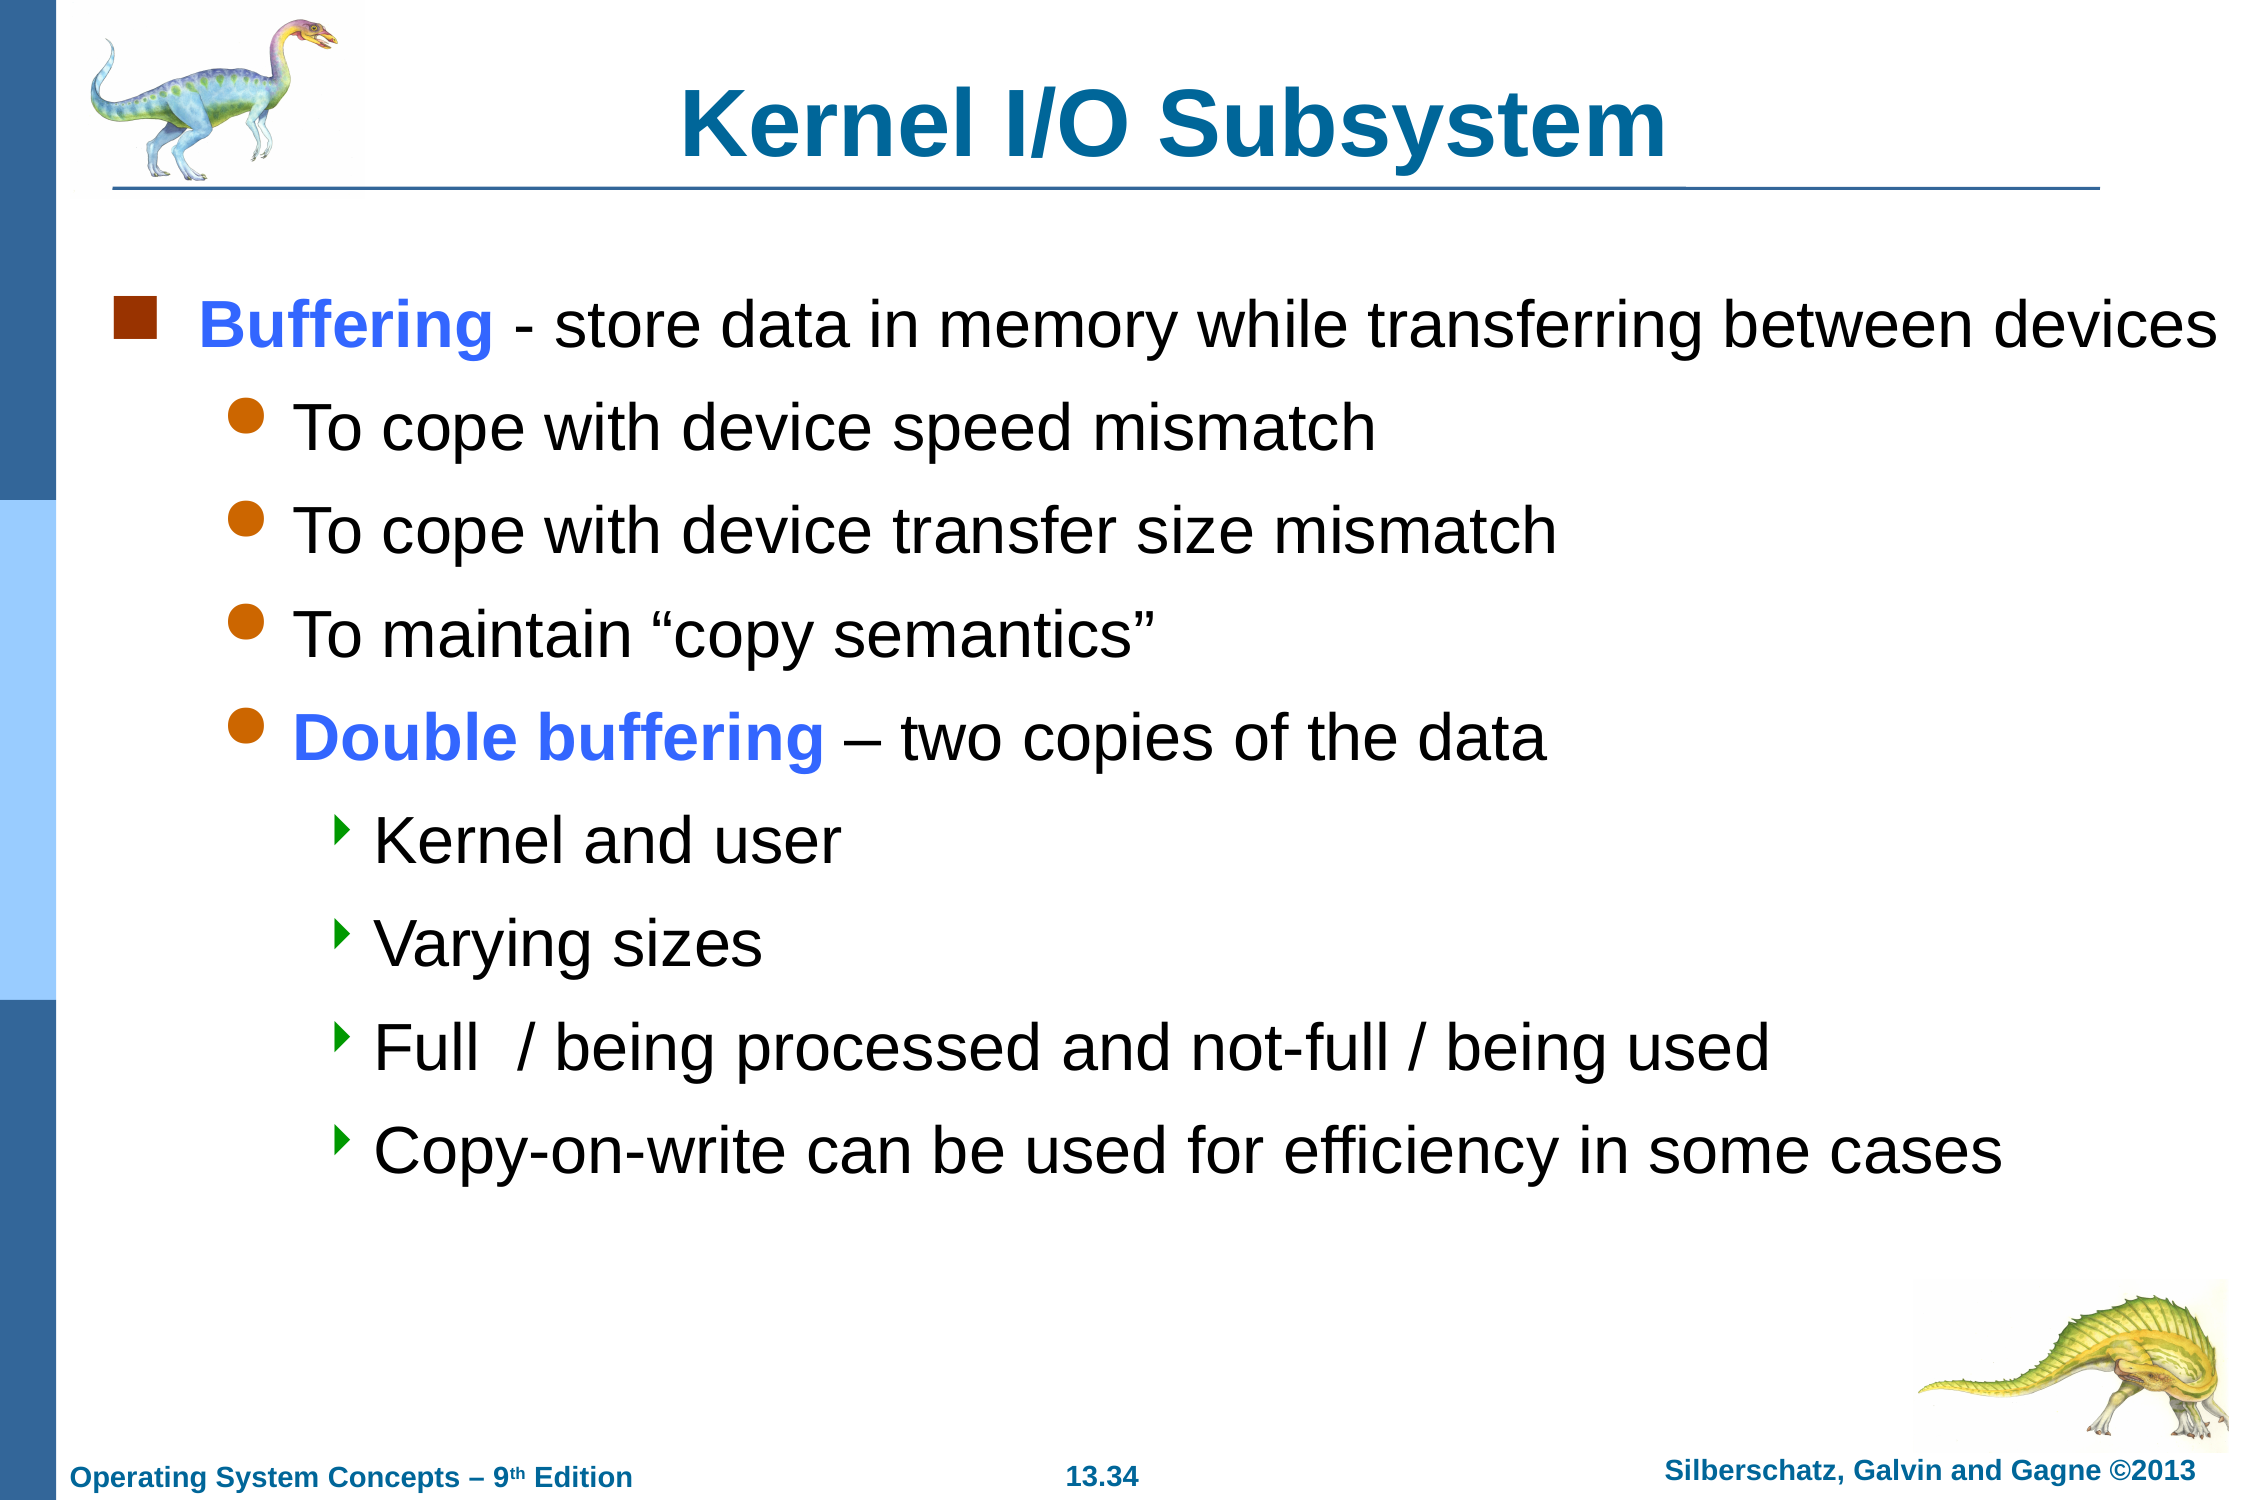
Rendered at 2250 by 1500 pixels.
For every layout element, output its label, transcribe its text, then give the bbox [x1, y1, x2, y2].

title Kernel I/O Subsystem [210, 60, 2138, 187]
list Buffering - store data in memory while transferring between devices To cope with device speed mismatch To cope with device transfer size mismatch To maintain “copy semantics” Double buffering – two copies of the data Kernel and user Varying sizes Full / being processed and not-full / being used Copy-on-write can be used for efficiency in some cases [97, 269, 2250, 1261]
picture [1913, 1279, 2229, 1453]
picture [70, 0, 365, 199]
